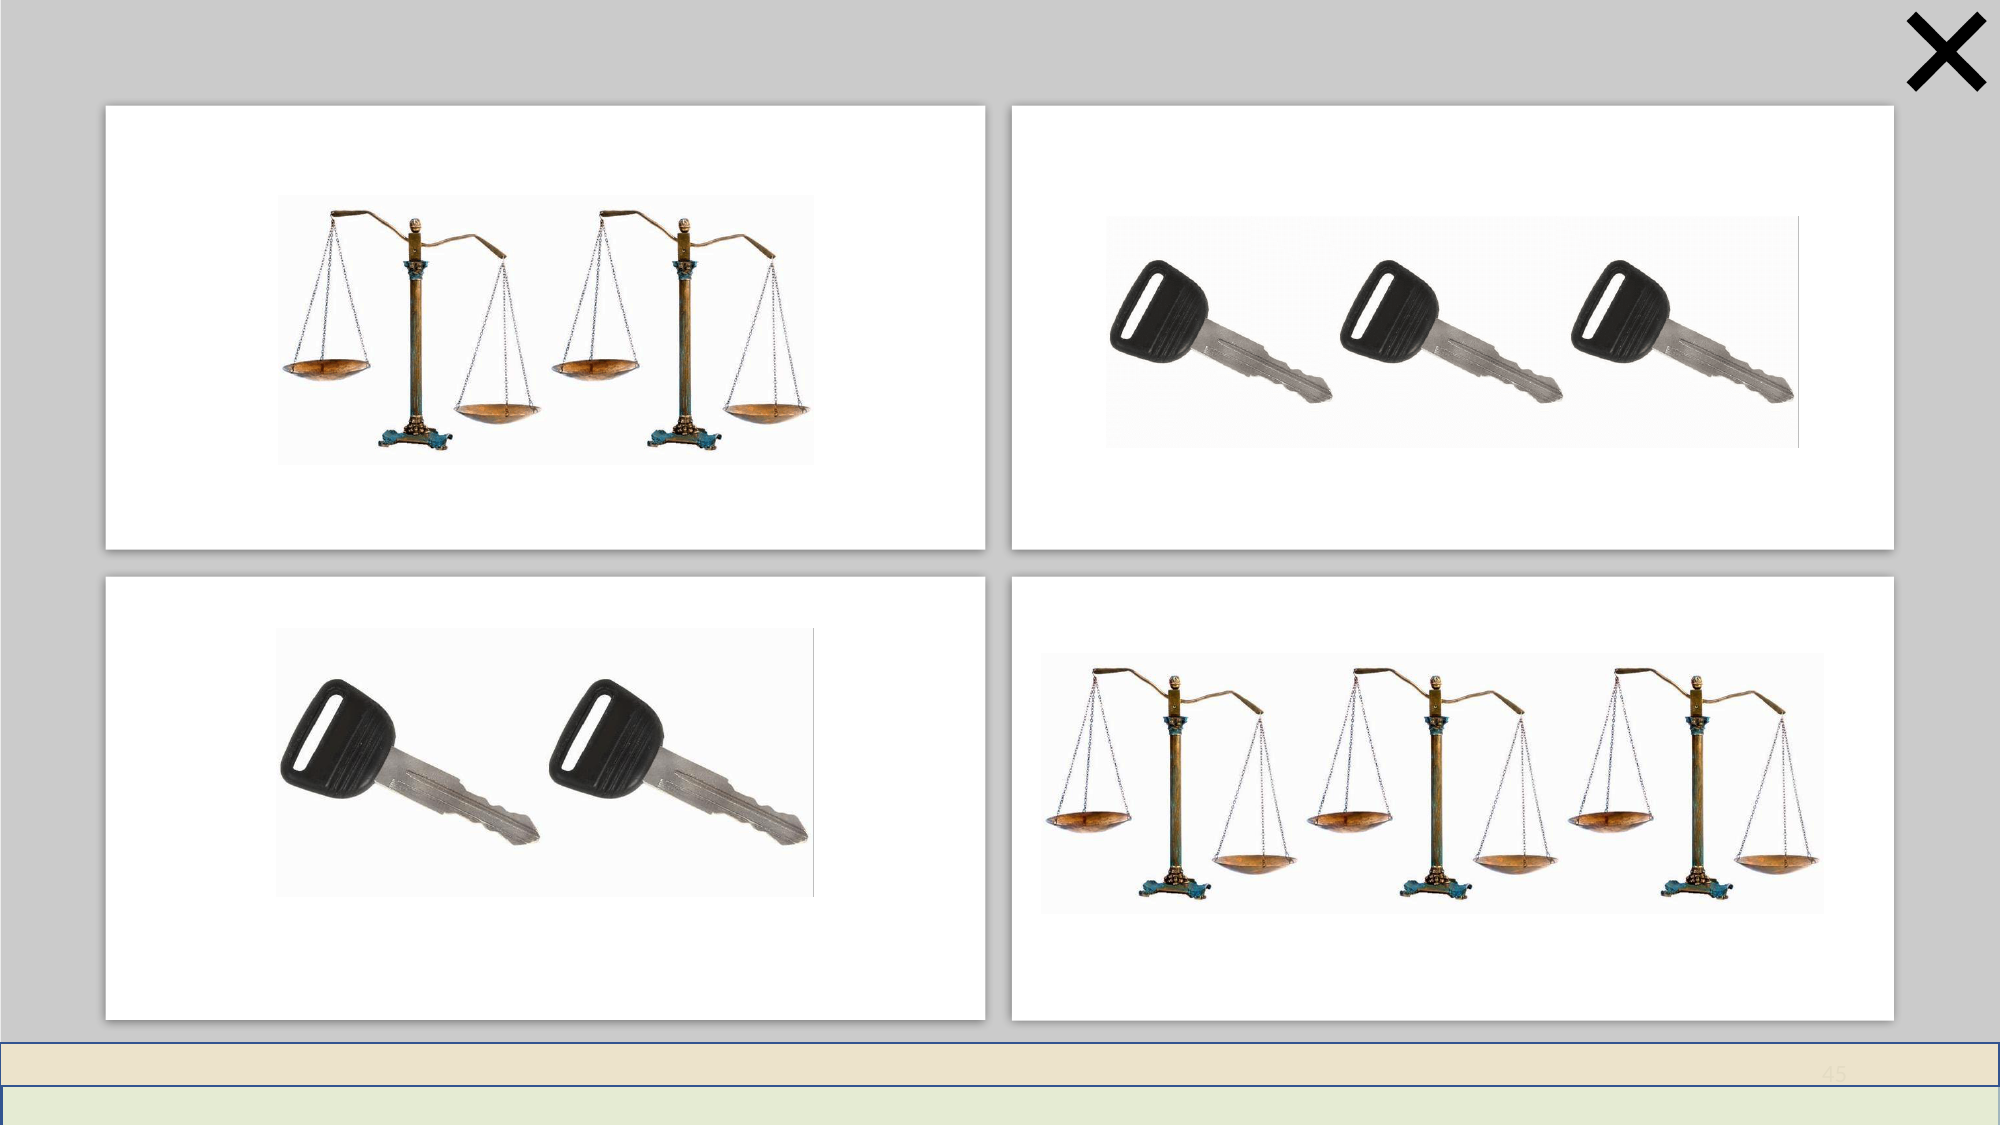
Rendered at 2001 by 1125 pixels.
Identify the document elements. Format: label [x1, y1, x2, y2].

picture [1041, 653, 1824, 914]
text_box [0, 1085, 2000, 1125]
picture [276, 195, 814, 465]
text_box [0, 0, 2000, 1042]
picture [276, 628, 814, 898]
text_box [1011, 576, 1895, 1022]
picture [1106, 216, 1800, 448]
picture [1892, 0, 2000, 106]
text_box [0, 1042, 2000, 1085]
text_box [104, 104, 986, 551]
text_box [104, 576, 986, 1021]
text_box [1011, 104, 1895, 551]
